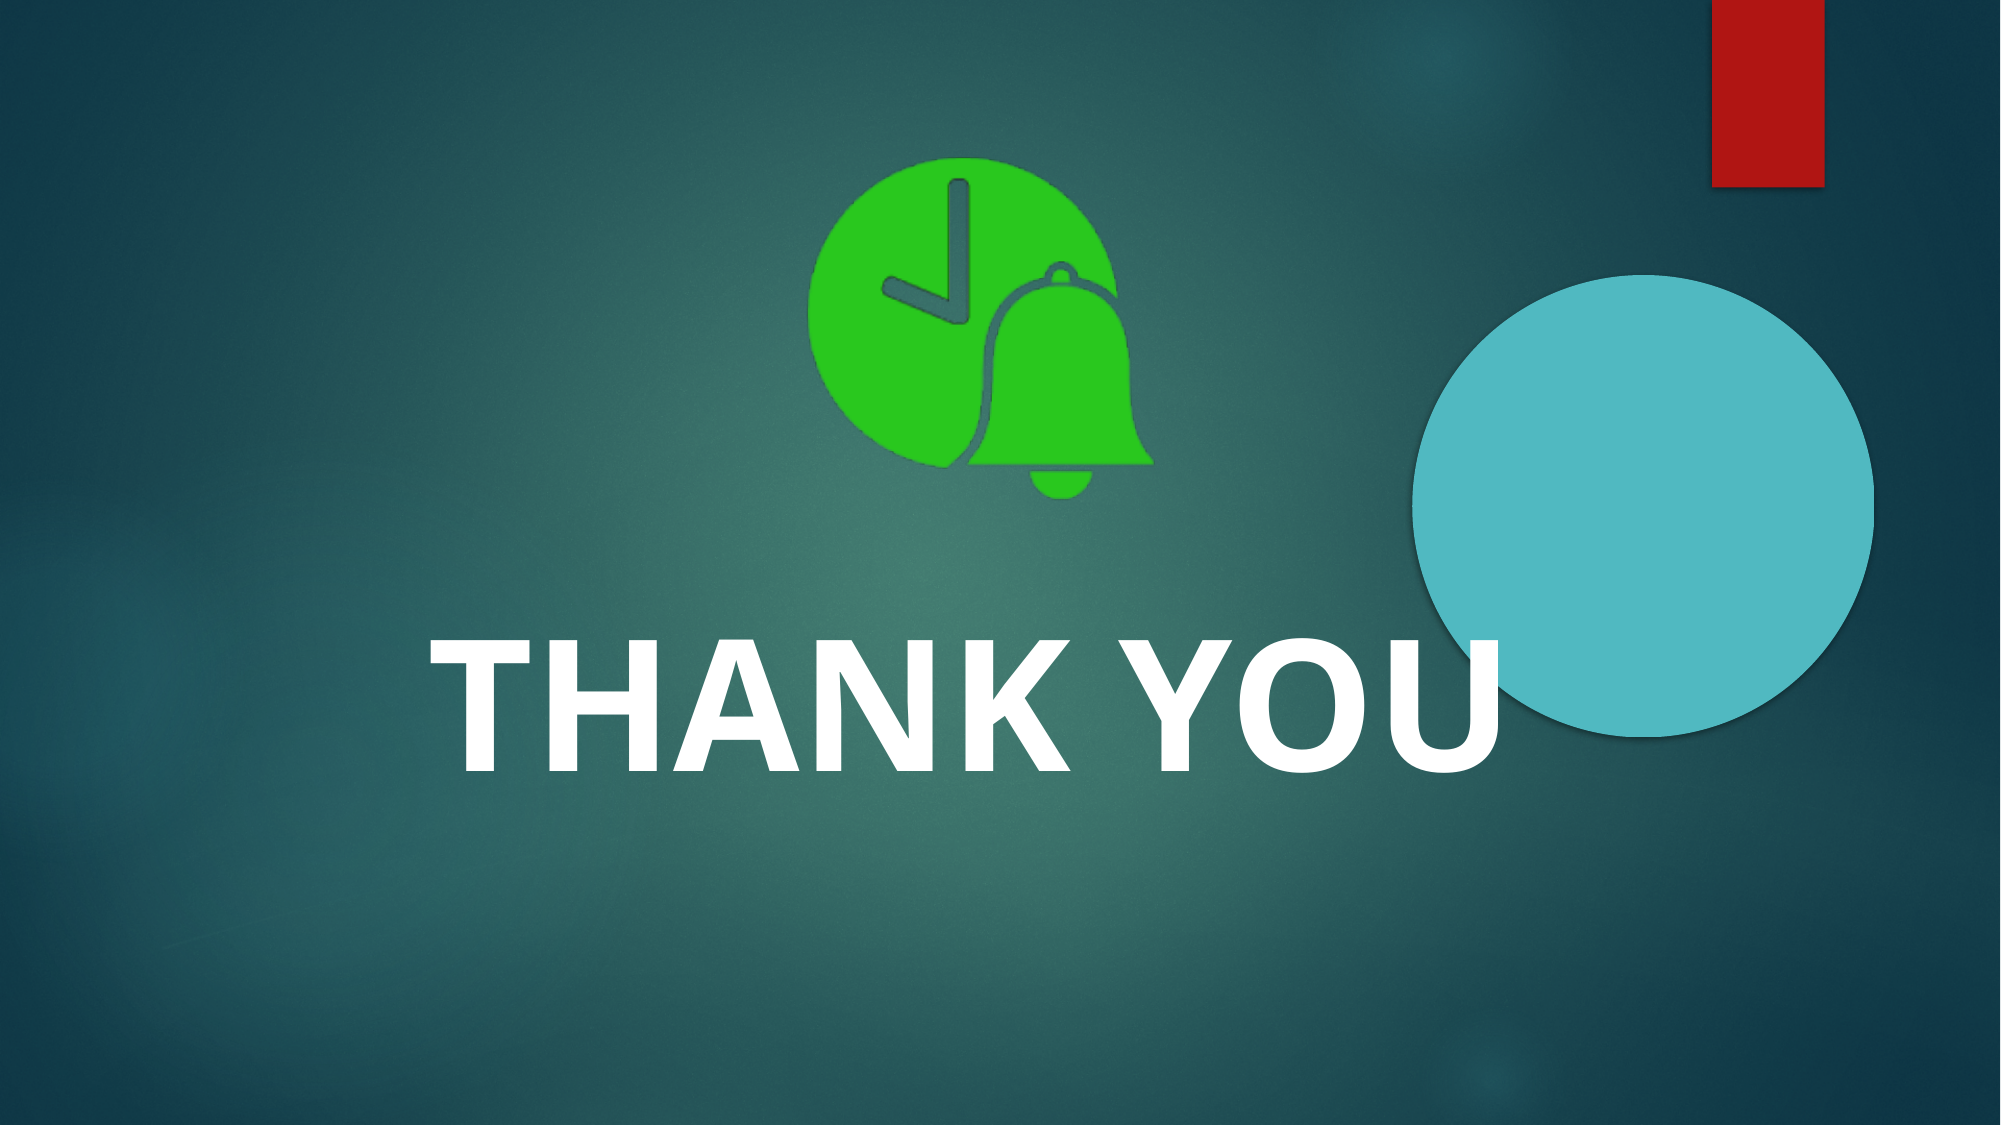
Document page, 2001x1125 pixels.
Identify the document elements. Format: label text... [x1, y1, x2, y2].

picture [0, 0, 2001, 1125]
text_box THANK YOU [373, 581, 1568, 816]
